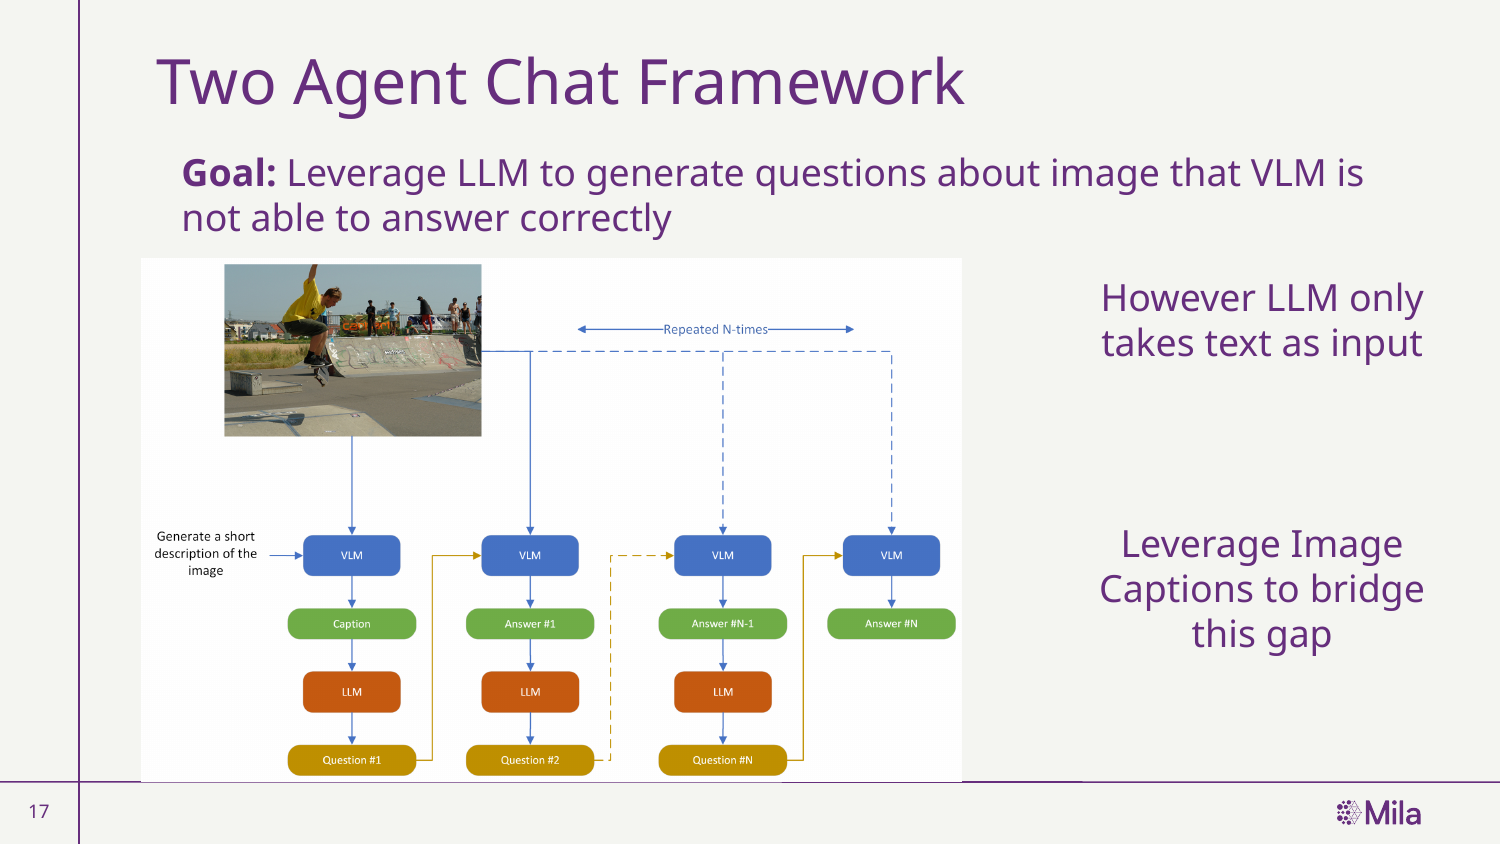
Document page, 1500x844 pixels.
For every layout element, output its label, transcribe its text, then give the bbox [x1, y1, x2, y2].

list Goal: Leverage LLM to generate questions about image that VLM is not able to answer correctly [166, 134, 1080, 639]
title Two Agent Chat Framework [141, 35, 1437, 207]
list However LLM only takes text as input [1049, 67, 1476, 572]
picture [141, 258, 962, 782]
list Leverage Image Captions to bridge this gap [1080, 335, 1444, 841]
slide_number ‹#› [0, 781, 78, 844]
